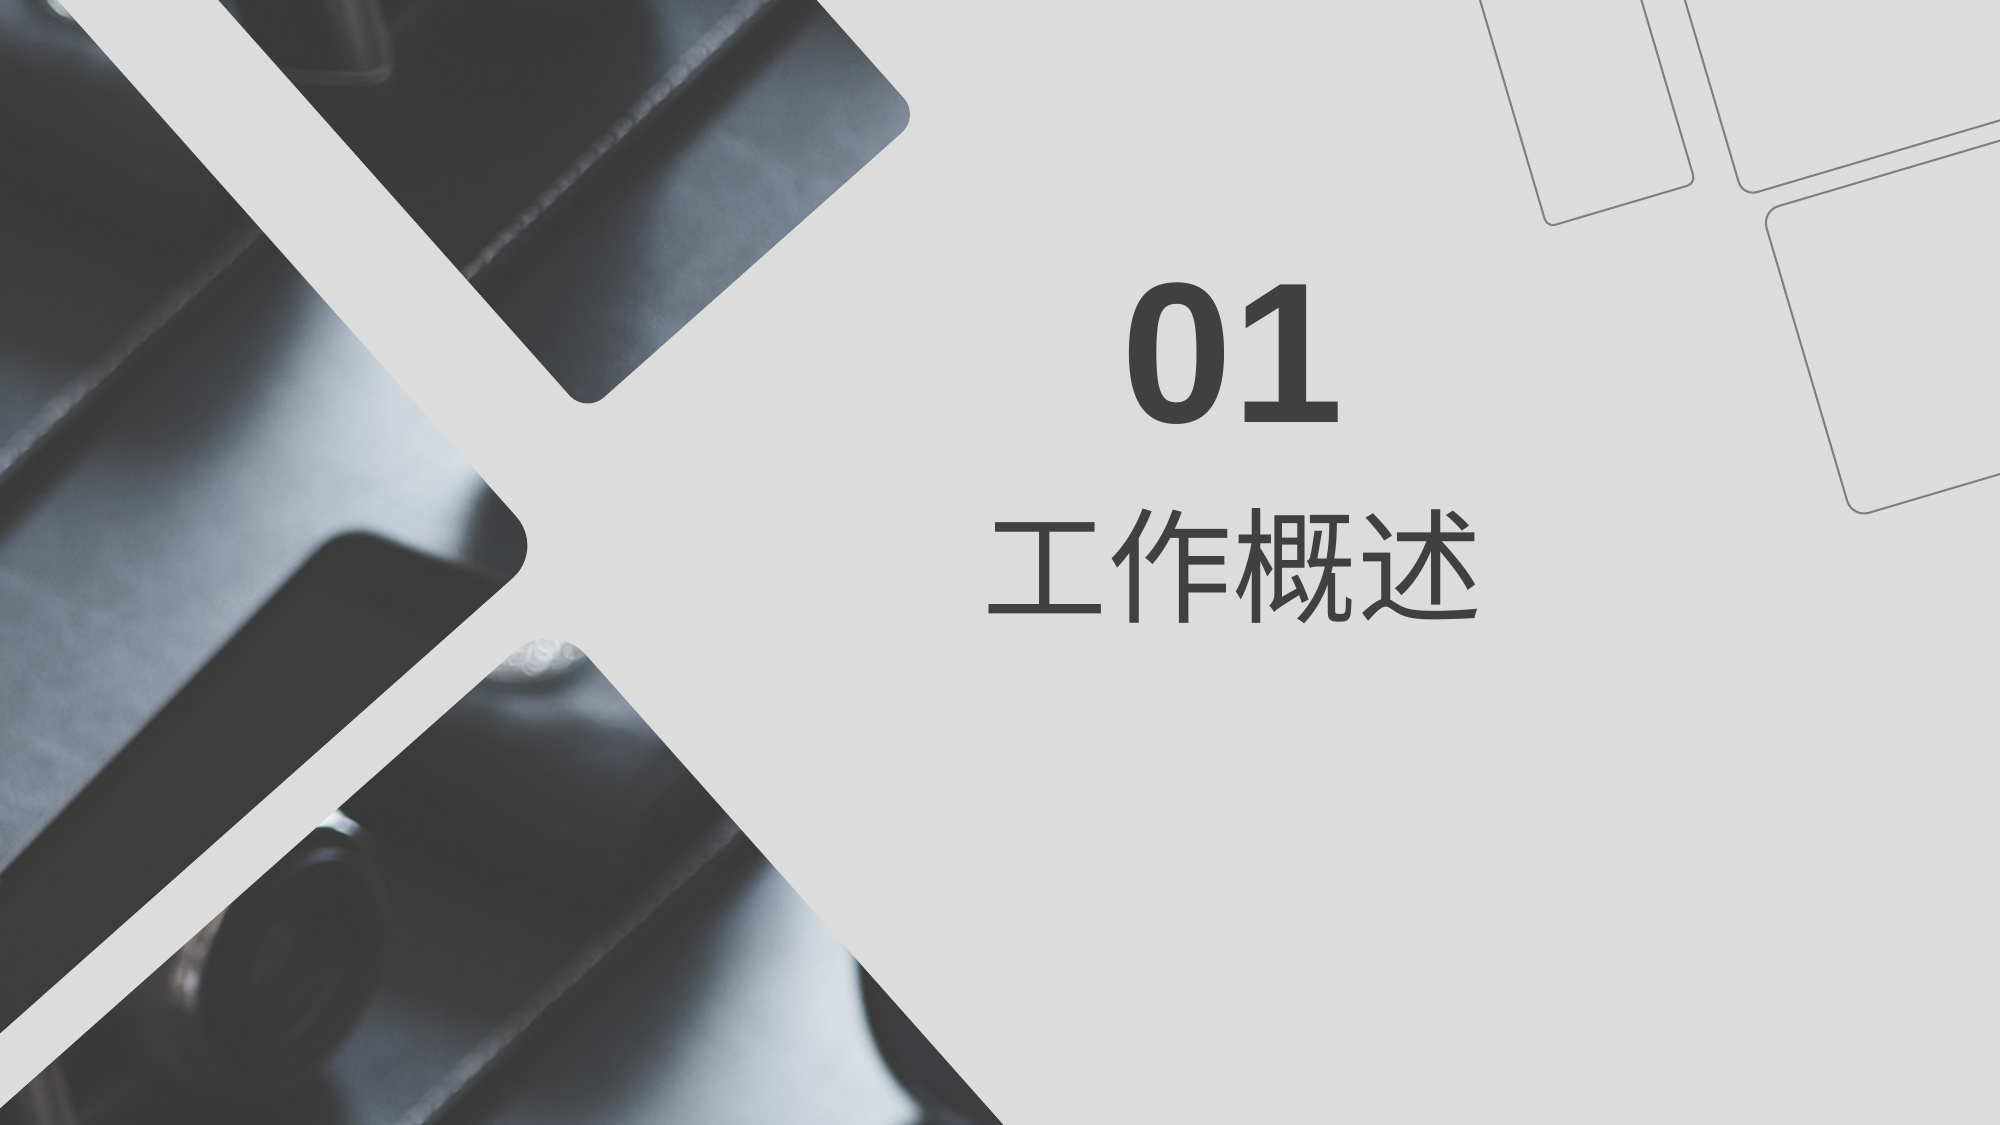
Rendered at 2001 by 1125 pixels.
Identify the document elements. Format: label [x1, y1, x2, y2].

text_box [618, 222, 1846, 660]
text_box [0, 0, 1167, 1125]
text_box [1469, 0, 2000, 518]
